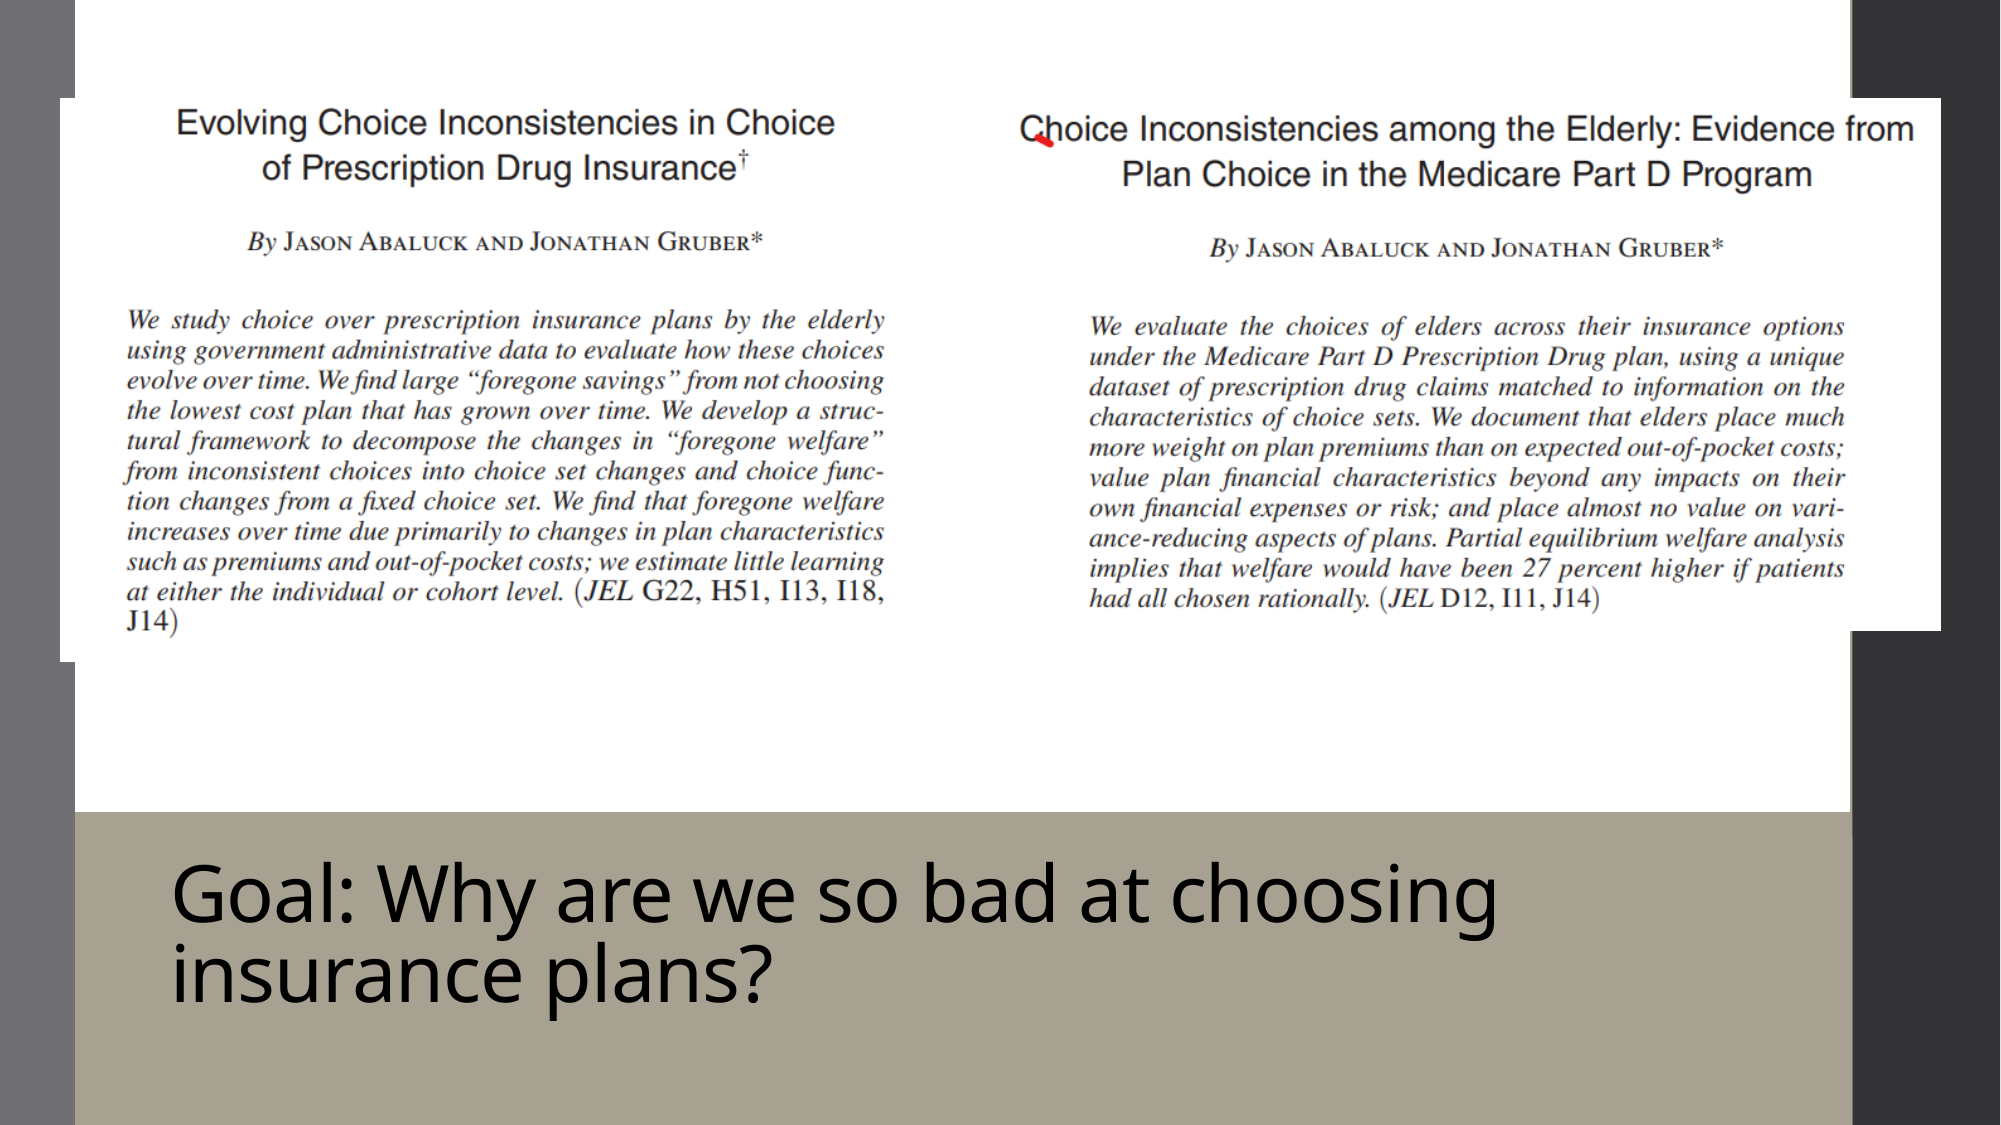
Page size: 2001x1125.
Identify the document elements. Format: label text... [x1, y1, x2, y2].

title Goal: Why are we so bad at choosing insurance plans? [154, 849, 1821, 1027]
picture [989, 98, 1941, 632]
picture [59, 98, 938, 663]
text_box [0, 0, 76, 1125]
text_box [74, 836, 1854, 1125]
text_box [74, 0, 1851, 813]
